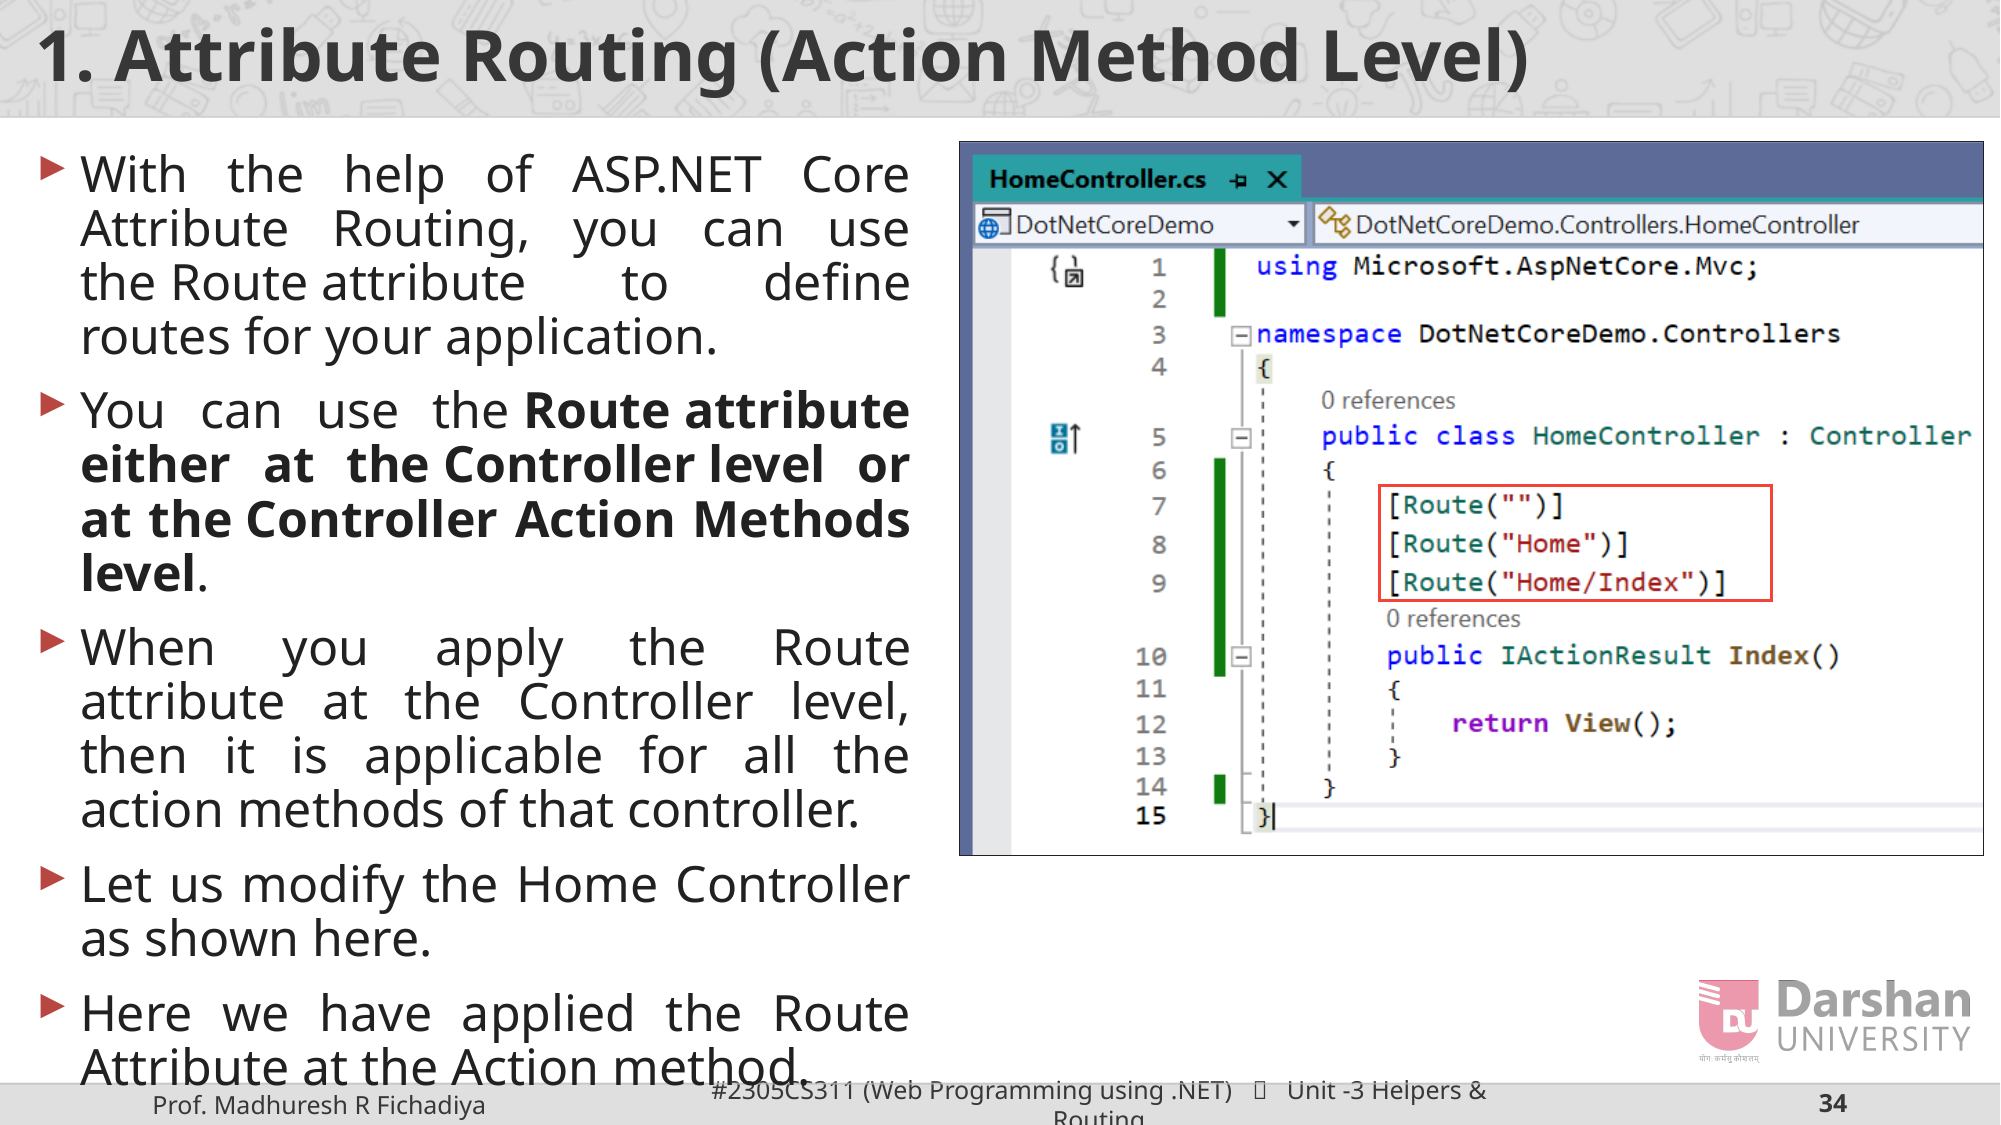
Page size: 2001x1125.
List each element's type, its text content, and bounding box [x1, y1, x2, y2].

title 1. Attribute Routing (Action Method Level) [0, 0, 2000, 117]
picture [959, 141, 1984, 856]
list With the help of ASP.NET Core Attribute Routing, you can use the Route attribute to define routes for your application. You can use the Route attribute either at the Controller level or at the Controller Action Methods level. When you apply the Route attribute at the Controller level, then it is applicable for all the action methods of that controller. Let us modify the Home Controller as shown here. Here we have applied the Route Attribute at the Action method. [21, 141, 927, 1059]
